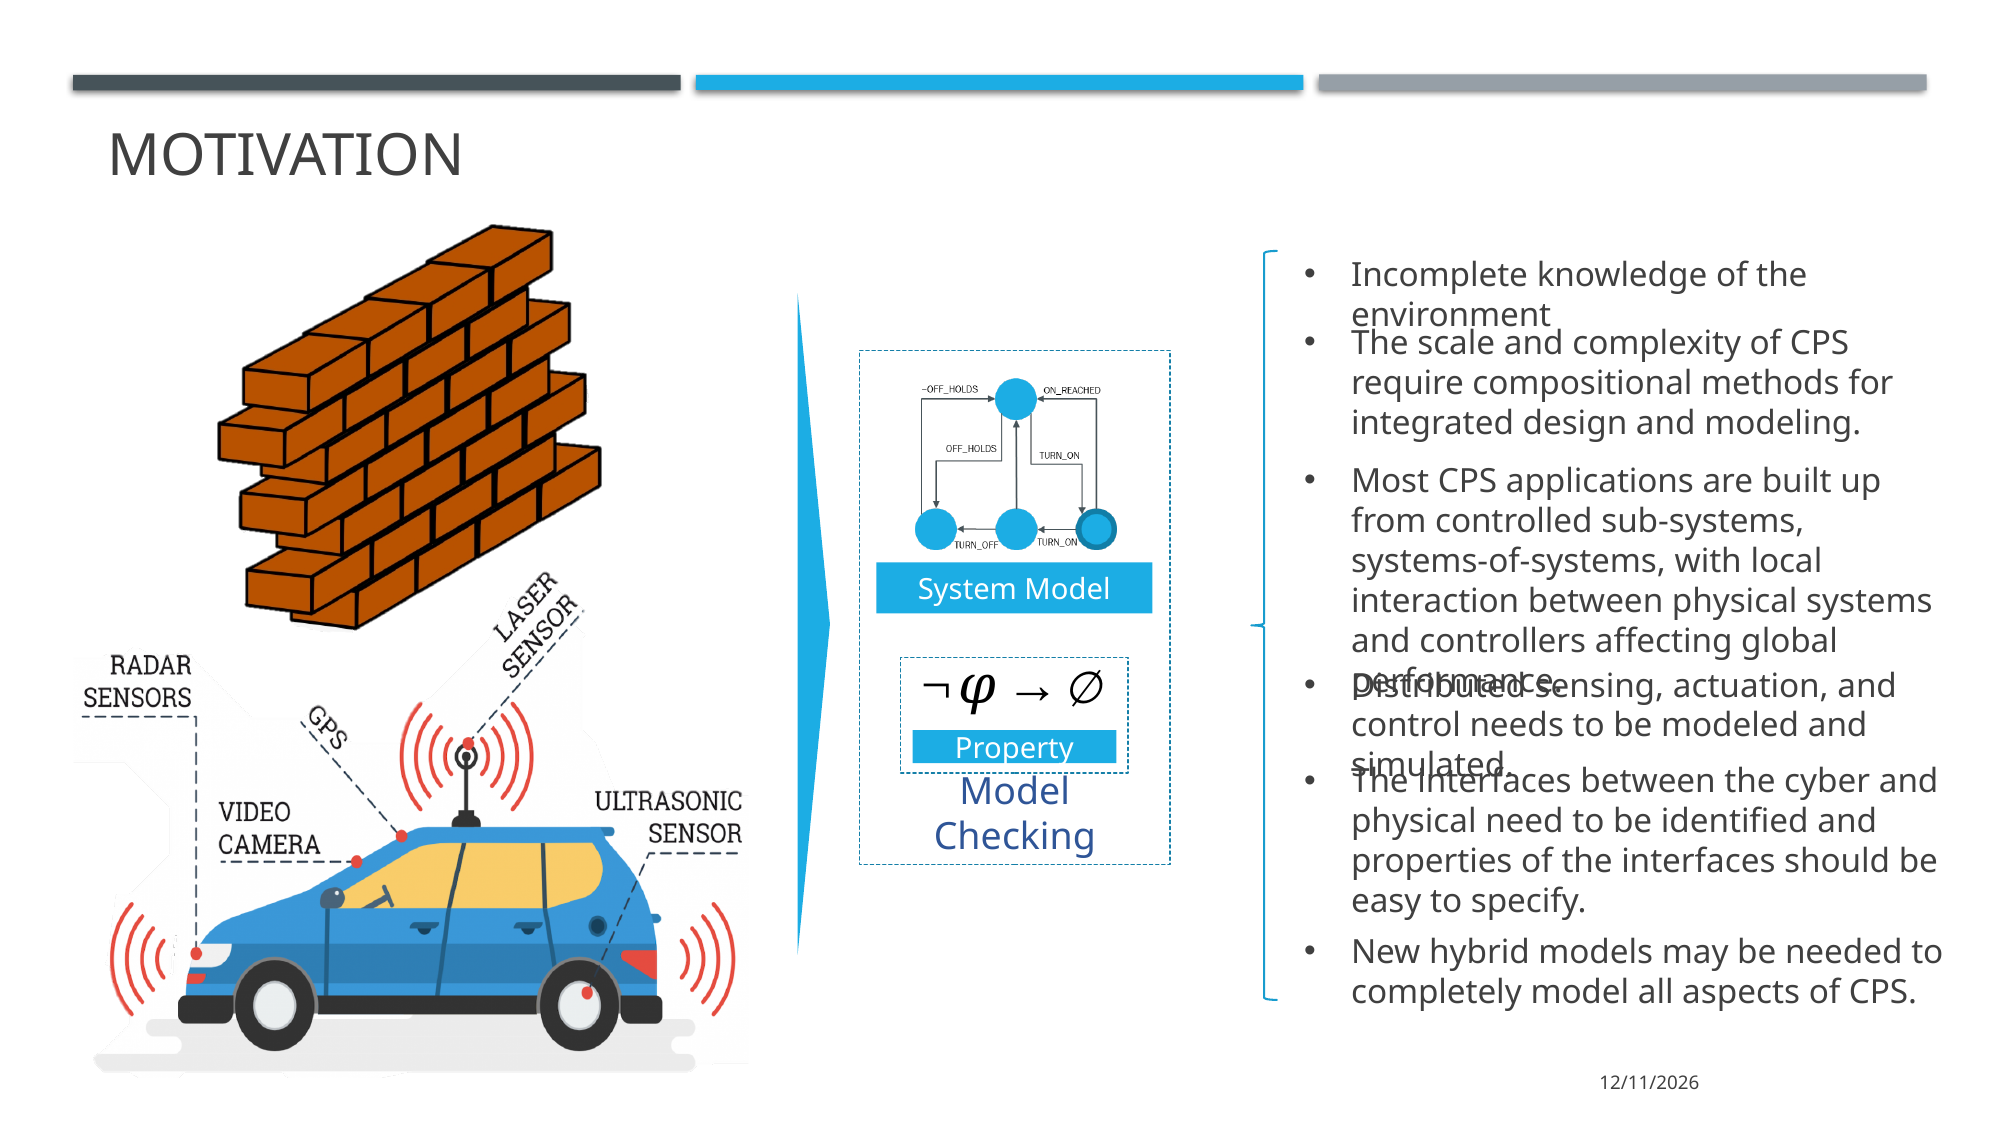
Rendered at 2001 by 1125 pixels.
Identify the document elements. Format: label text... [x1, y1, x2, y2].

text_box New hybrid models may be needed to completely model all aspects of CPS. [1289, 922, 1975, 1018]
text_box The interfaces between the cyber and physical need to be identified and properties of the interfaces should be easy to specify. [1289, 752, 1975, 922]
text_box Incomplete knowledge of the environment [1289, 245, 1984, 340]
text_box Most CPS applications are built up from controlled sub-systems, systems-of-systems, with local interaction between physical systems and controllers affecting global performance. [1289, 452, 1958, 656]
text_box Motivation [92, 97, 1818, 195]
text_box [795, 291, 832, 957]
text_box Distributed sensing, actuation, and control needs to be modeled and simulated. [1289, 656, 1968, 752]
text_box [1250, 249, 1278, 1001]
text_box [875, 378, 1153, 614]
text_box Model Checking [858, 349, 1172, 866]
picture [73, 223, 749, 1079]
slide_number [1247, 1053, 1715, 1114]
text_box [899, 655, 1129, 774]
text_box The scale and complexity of CPS require compositional methods for integrated design and modeling. [1289, 313, 1950, 449]
